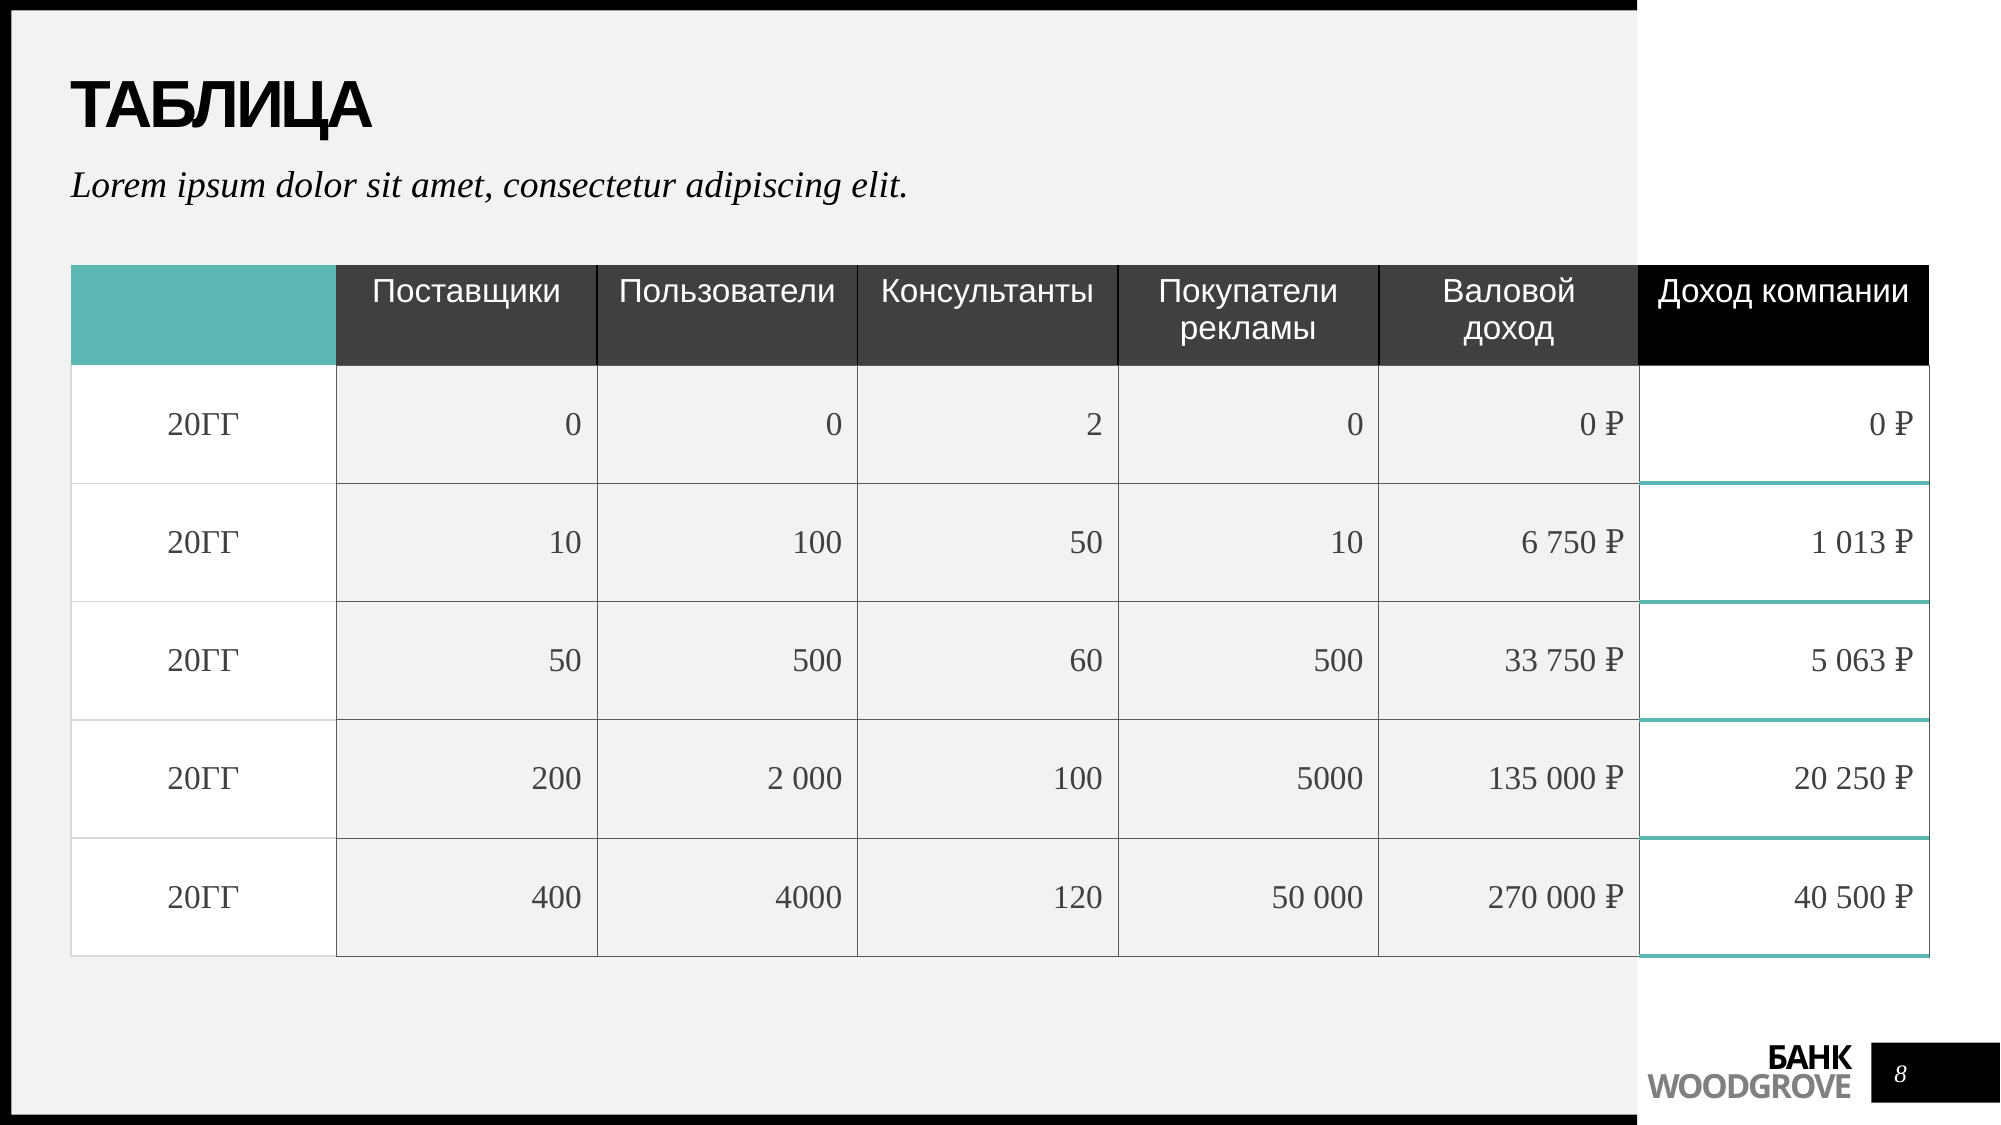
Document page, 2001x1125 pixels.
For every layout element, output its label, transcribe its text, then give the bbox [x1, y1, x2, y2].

table_header Покупатели рекламы [1119, 265, 1378, 365]
table_cell 100 [858, 720, 1118, 838]
table_cell 0 [1119, 366, 1378, 483]
table_cell 50 [337, 602, 597, 719]
list Lorem ipsum dolor sit amet, consectetur adipiscing elit. [70, 165, 1580, 225]
table_header Пользователи [598, 265, 857, 365]
table_cell 0 ₽ [1379, 366, 1639, 483]
table_cell 20ГГ [72, 721, 336, 837]
table_cell 6 750 ₽ [1379, 484, 1639, 601]
table_cell 4000 [598, 839, 857, 956]
table_cell 270 000 ₽ [1379, 839, 1639, 956]
table_cell 500 [1119, 602, 1378, 719]
table_cell 50 000 [1119, 839, 1378, 956]
table_cell 0 [598, 366, 857, 483]
table_cell 400 [337, 839, 597, 956]
table_cell 20ГГ [72, 602, 336, 719]
table_cell 60 [858, 602, 1118, 719]
table_cell 33 750 ₽ [1379, 602, 1639, 719]
table_cell 10 [337, 484, 597, 601]
table_cell 1 013 ₽ [1640, 485, 1929, 600]
table_cell 40 500 ₽ [1640, 840, 1929, 954]
table_cell 500 [598, 602, 857, 719]
table_cell 0 ₽ [1640, 366, 1929, 481]
table_cell 135 000 ₽ [1379, 720, 1639, 838]
table_cell 0 [337, 366, 597, 483]
table_cell 50 [858, 484, 1118, 601]
table_cell 120 [858, 839, 1118, 956]
table_cell 20ГГ [72, 839, 336, 955]
table_header Валовой доход [1380, 265, 1638, 365]
table_header Доход компании [1640, 265, 1929, 365]
table_cell 10 [1119, 484, 1378, 601]
table_header Поставщики [336, 265, 596, 365]
table_header [71, 265, 336, 365]
title Таблица [70, 70, 1580, 142]
slide_number 8 [1877, 1050, 1924, 1096]
table_header Консультанты [858, 265, 1117, 365]
table_cell 20ГГ [72, 484, 336, 601]
table_cell 5 063 ₽ [1640, 604, 1929, 718]
table_cell 20ГГ [72, 365, 336, 483]
table_cell 200 [337, 720, 597, 838]
table_cell 20 250 ₽ [1640, 722, 1929, 836]
table_cell 2 000 [598, 720, 857, 838]
table_cell 5000 [1119, 720, 1378, 838]
table_cell 100 [598, 484, 857, 601]
table_cell 2 [858, 366, 1118, 483]
